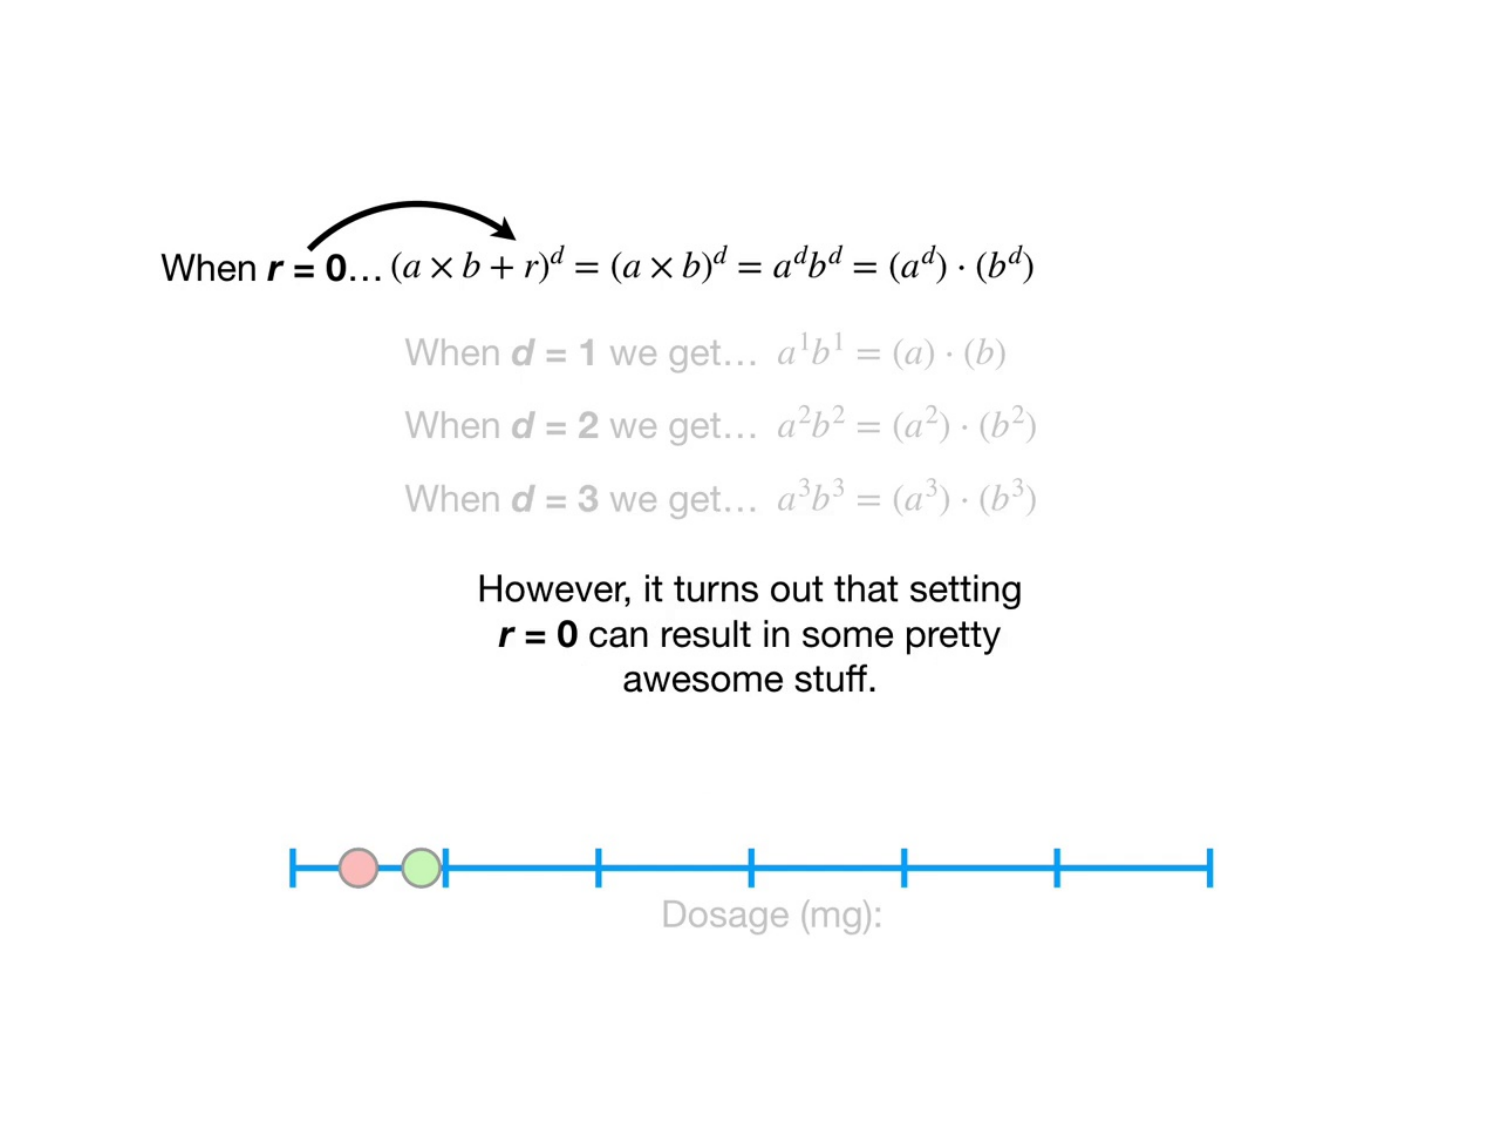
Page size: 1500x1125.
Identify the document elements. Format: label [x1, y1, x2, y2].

picture [0, 140, 1500, 985]
